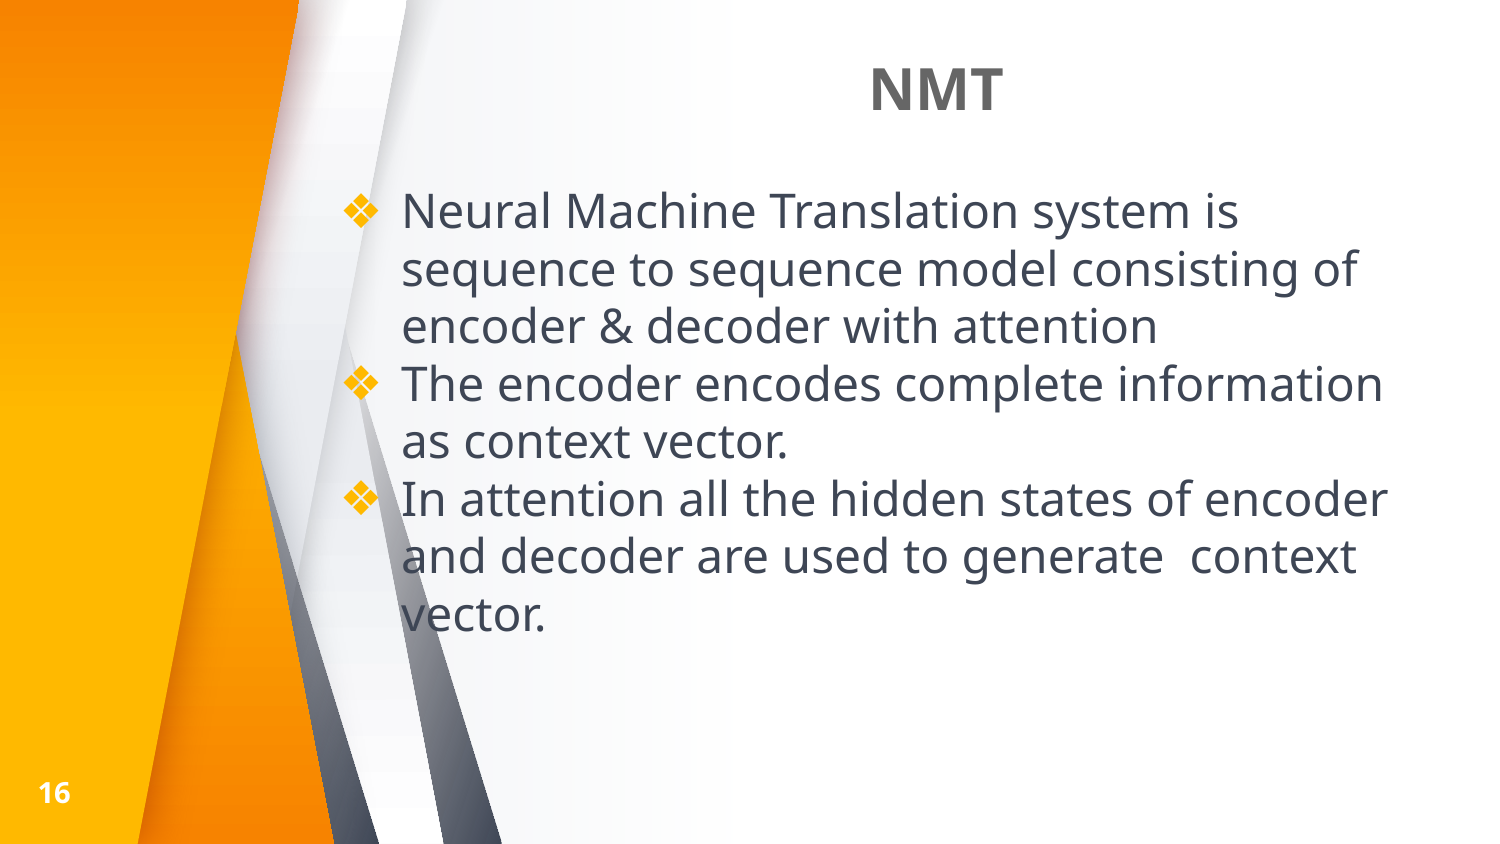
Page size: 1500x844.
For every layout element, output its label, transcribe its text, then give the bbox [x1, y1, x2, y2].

title NMT [488, 57, 1385, 123]
slide_number ‹#› [37, 774, 99, 816]
list Neural Machine Translation system is sequence to sequence model consisting of encoder & decoder with attention The encoder encodes complete information as context vector. In attention all the hidden states of encoder and decoder are used to generate context vector. [326, 180, 1398, 713]
